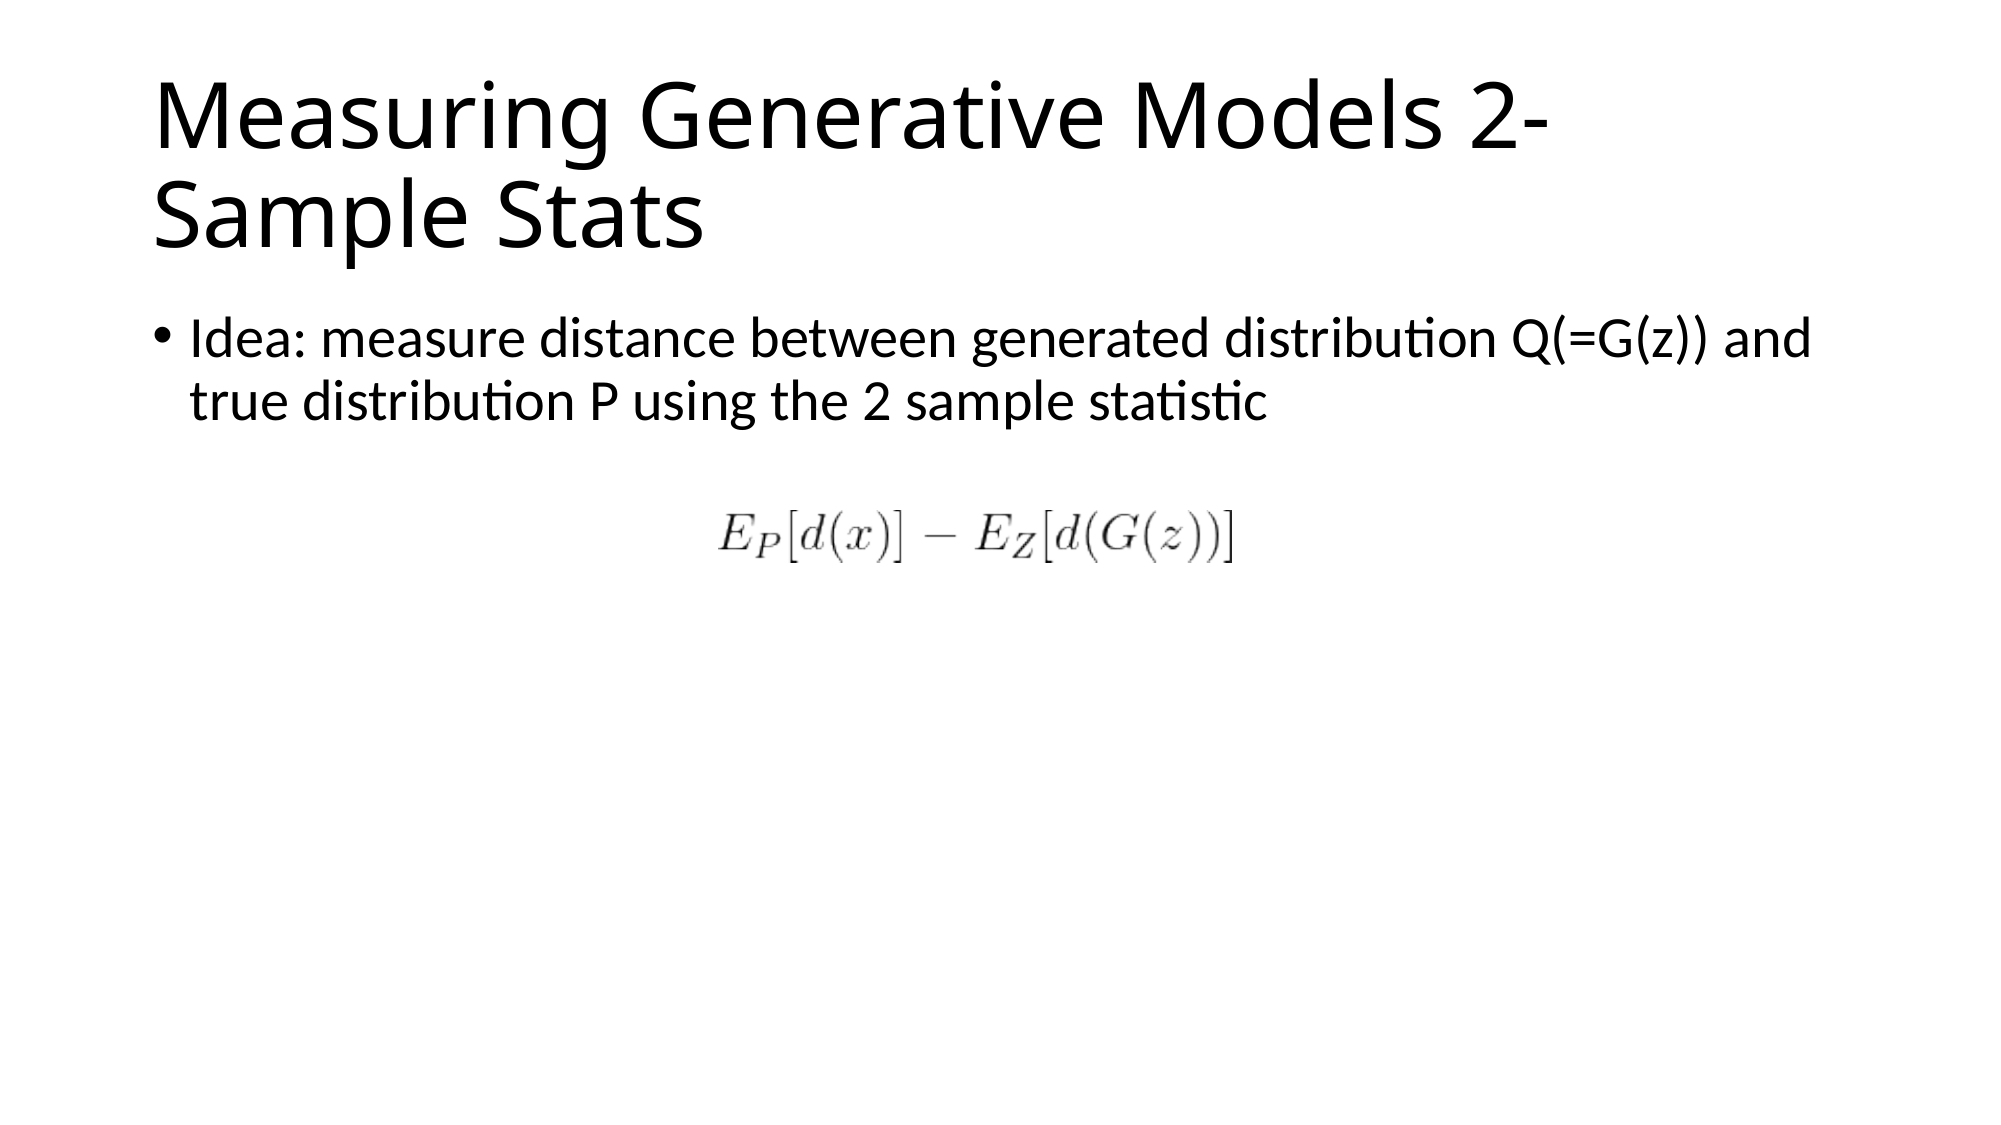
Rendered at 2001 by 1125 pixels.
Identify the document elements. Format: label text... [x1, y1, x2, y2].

picture [718, 510, 1232, 563]
list Idea: measure distance between generated distribution Q(=G(z)) and true distribution P using the 2 sample statistic [137, 299, 1863, 1014]
title Measuring Generative Models 2-Sample Stats [137, 59, 1863, 278]
